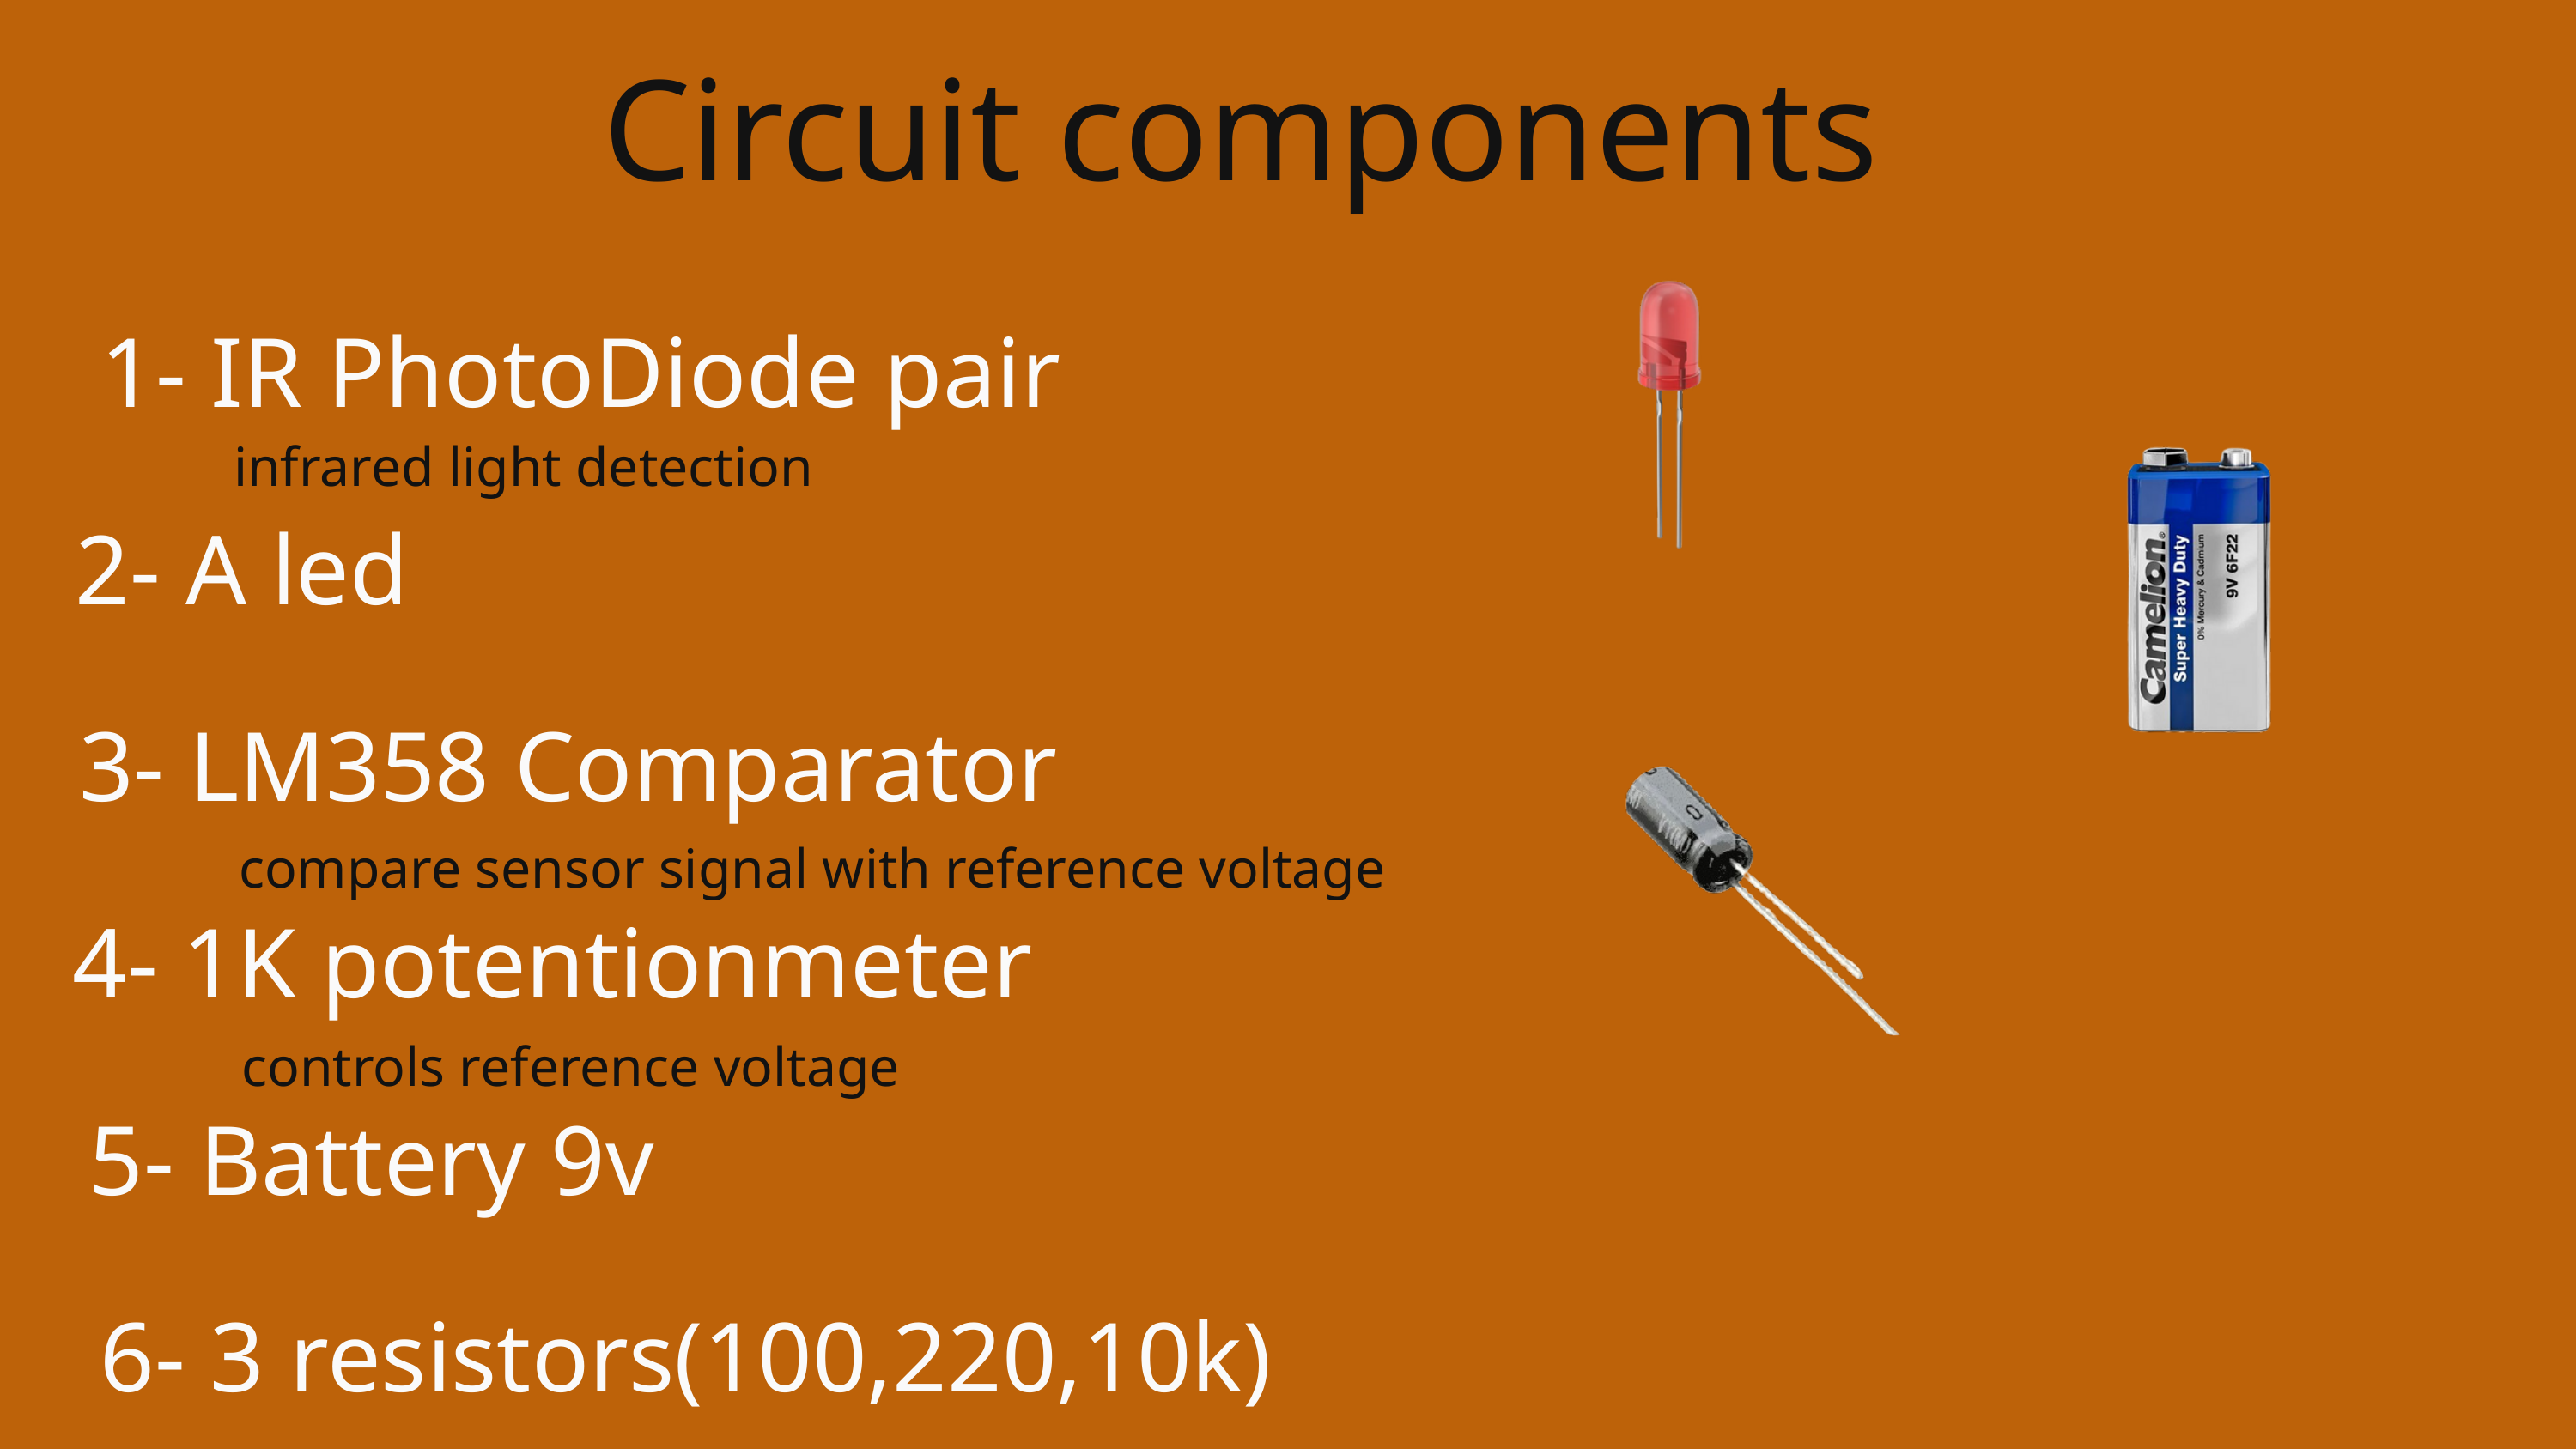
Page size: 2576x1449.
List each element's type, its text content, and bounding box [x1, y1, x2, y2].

text_box controls reference voltage [222, 1021, 920, 1097]
text_box 5- Battery 9v [61, 1080, 683, 1215]
text_box 3- LM358 Comparator [0, 687, 1163, 821]
text_box compare sensor signal with reference voltage [217, 823, 1407, 899]
text_box [1504, 254, 1821, 586]
text_box infrared light detection [217, 421, 829, 497]
text_box 6- 3 resistors(100,220,10k) [26, 1277, 1347, 1411]
text_box 4- 1K potentionmeter [0, 883, 1131, 1018]
text_box [2012, 440, 2385, 744]
text_box 1- IR PhotoDiode pair [0, 293, 1163, 427]
text_box 2- A led [0, 489, 829, 624]
text_box Circuit components [570, 13, 2020, 209]
text_box [1453, 592, 2060, 1199]
